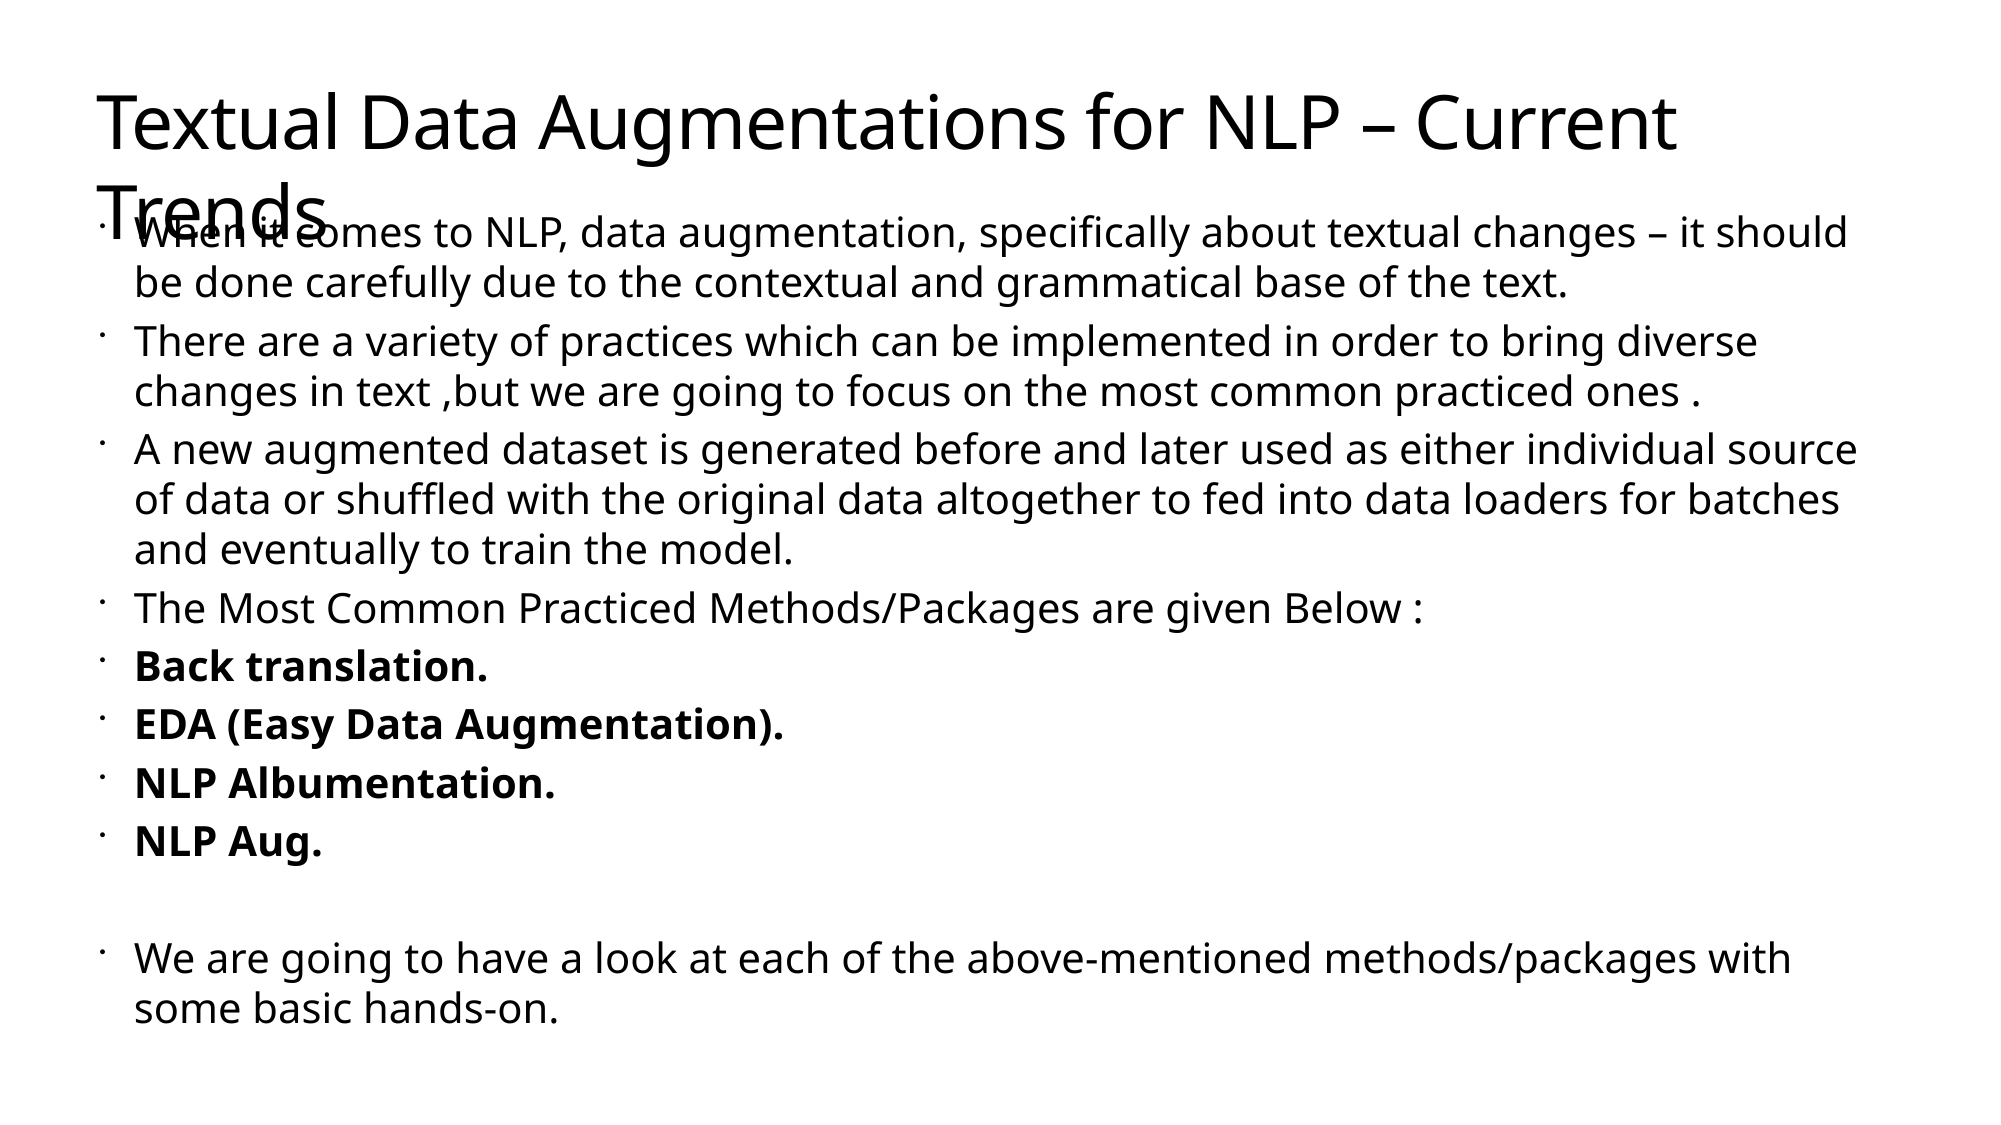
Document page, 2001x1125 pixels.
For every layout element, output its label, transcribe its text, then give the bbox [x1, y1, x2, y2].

title Textual Data Augmentations for NLP – Current Trends [96, 75, 1904, 166]
list When it comes to NLP, data augmentation, specifically about textual changes – it should be done carefully due to the contextual and grammatical base of the text. There are a variety of practices which can be implemented in order to bring diverse changes in text ,but we are going to focus on the most common practiced ones . A new augmented dataset is generated before and later used as either individual source of data or shuffled with the original data altogether to fed into data loaders for batches and eventually to train the model. The Most Common Practiced Methods/Packages are given Below : Back translation. EDA (Easy Data Augmentation). NLP Albumentation. NLP Aug. We are going to have a look at each of the above-mentioned methods/packages with some basic hands-on. [96, 206, 1904, 1115]
